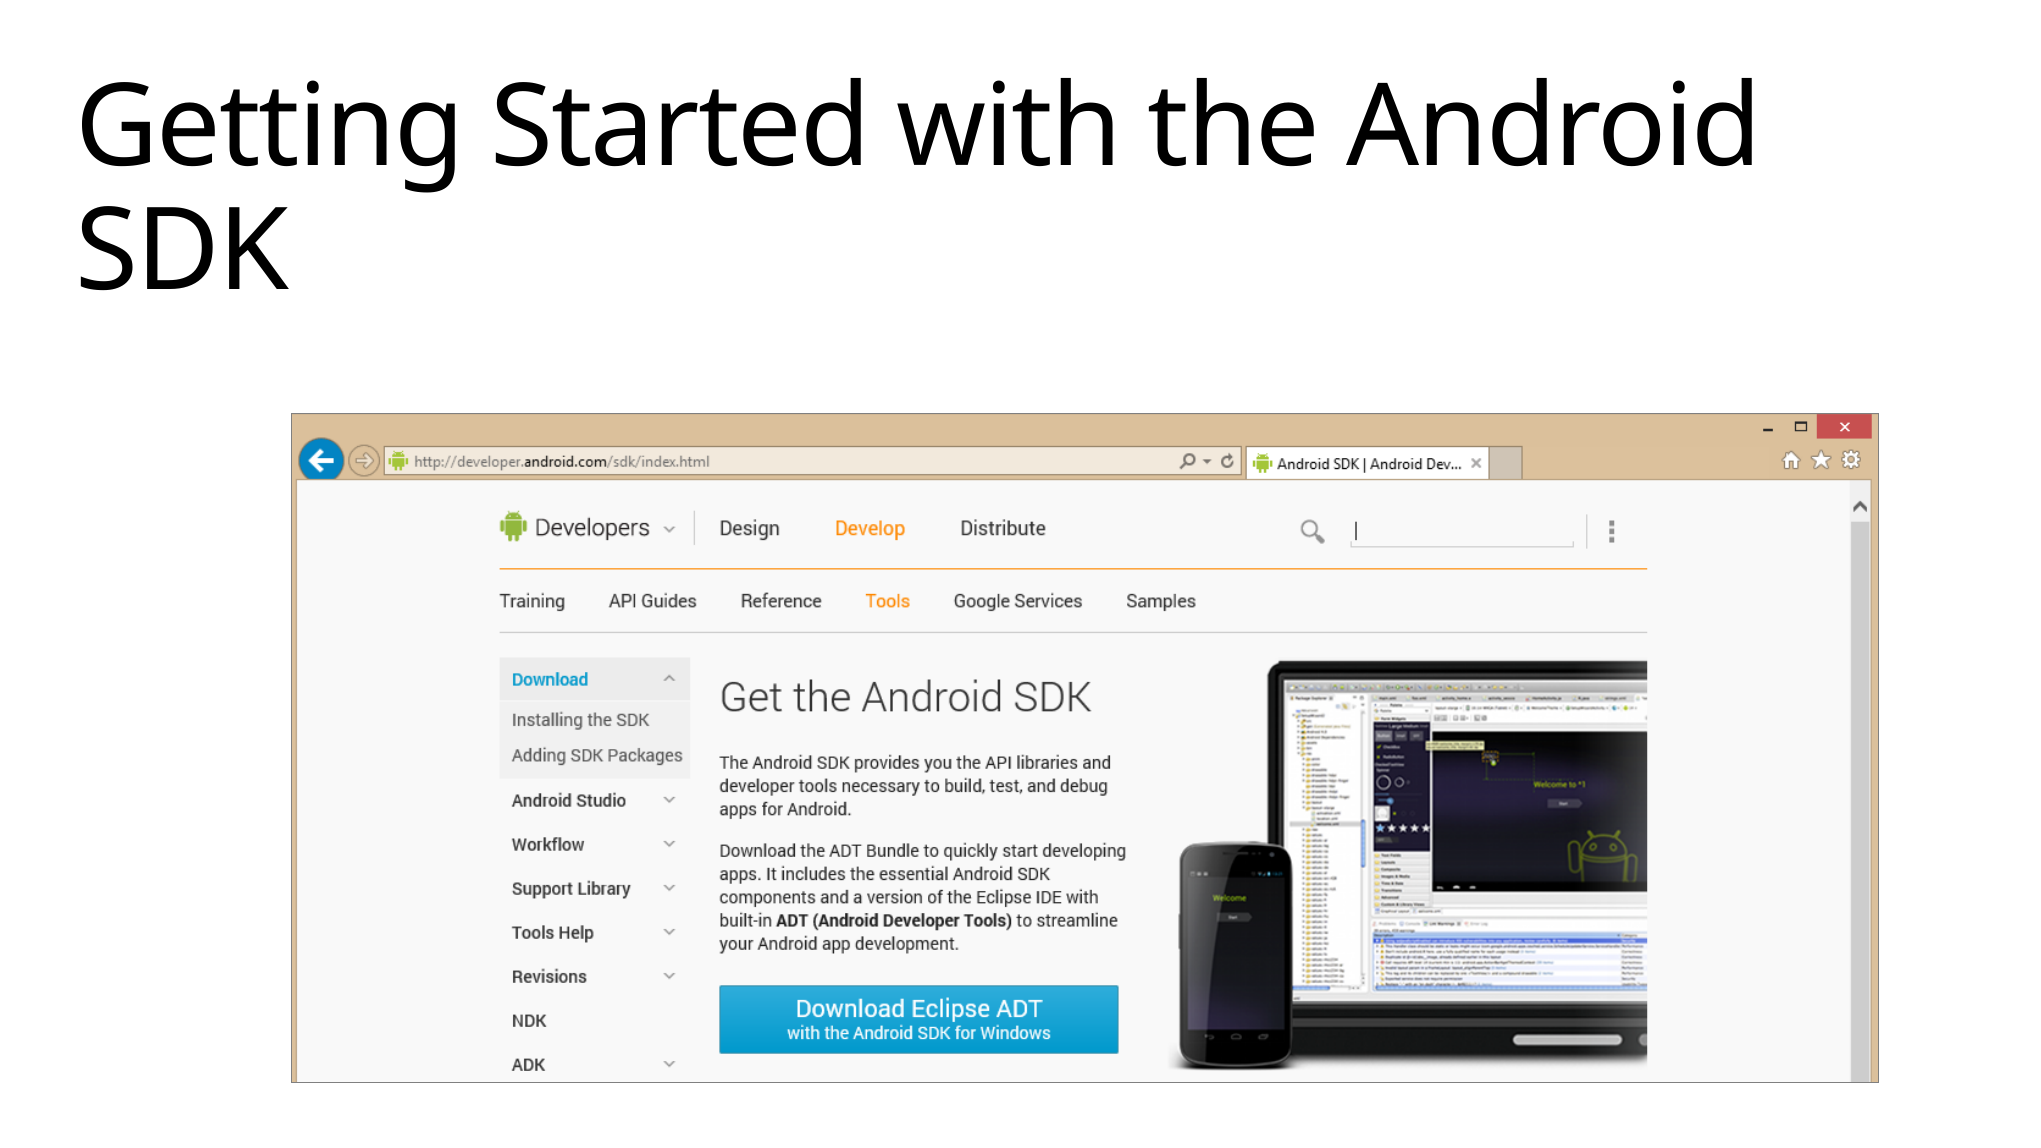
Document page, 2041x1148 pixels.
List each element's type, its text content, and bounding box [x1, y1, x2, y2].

picture [291, 413, 1879, 1083]
title Getting Started with the Android SDK [51, 51, 1918, 177]
